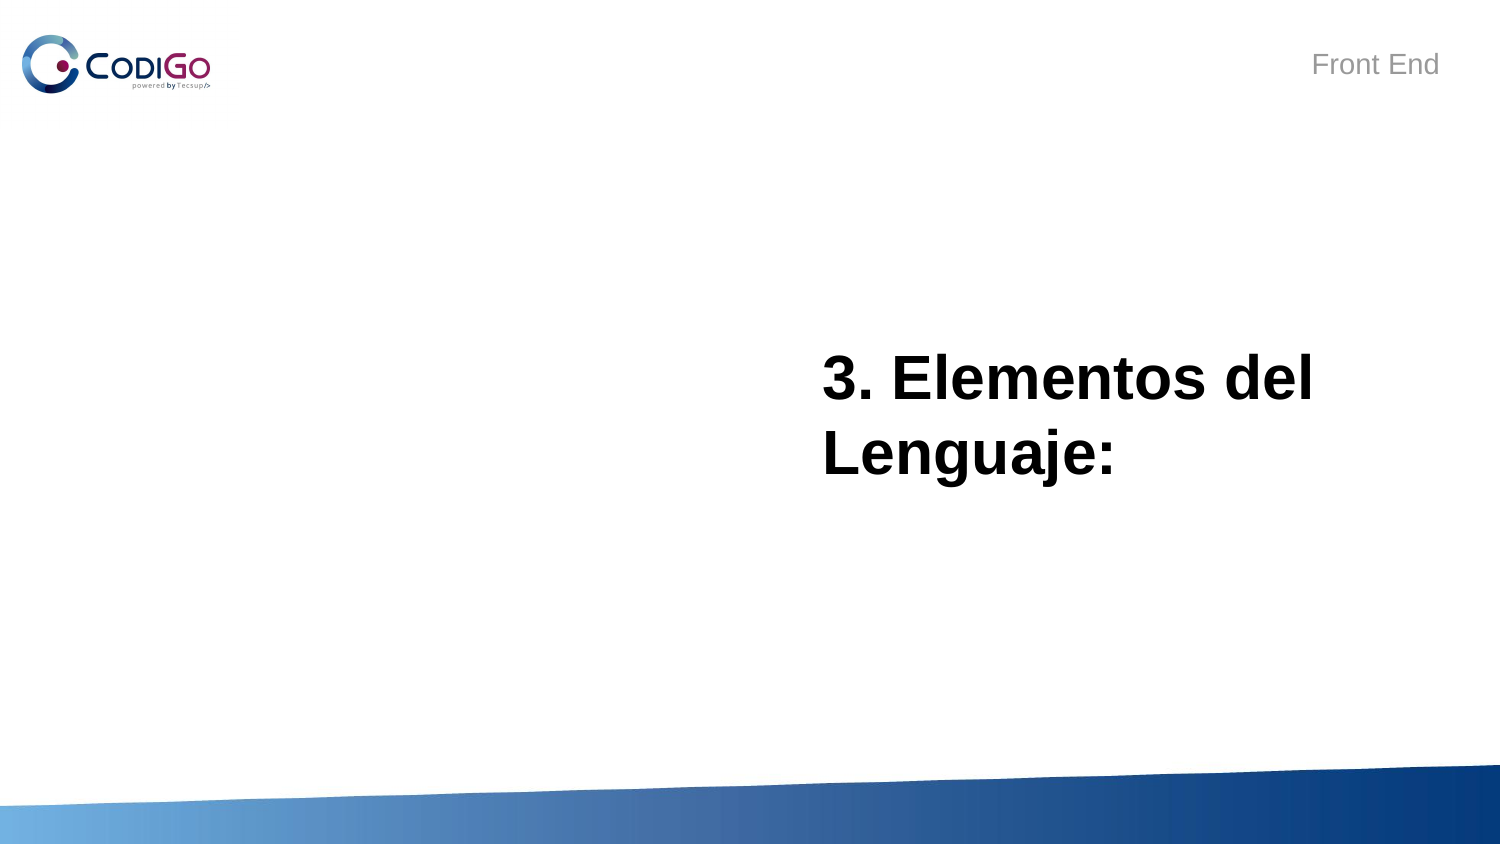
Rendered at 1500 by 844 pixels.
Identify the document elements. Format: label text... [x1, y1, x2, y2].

text_box 3. Elementos del Lenguaje: [732, 321, 1372, 422]
picture [0, 0, 1500, 844]
